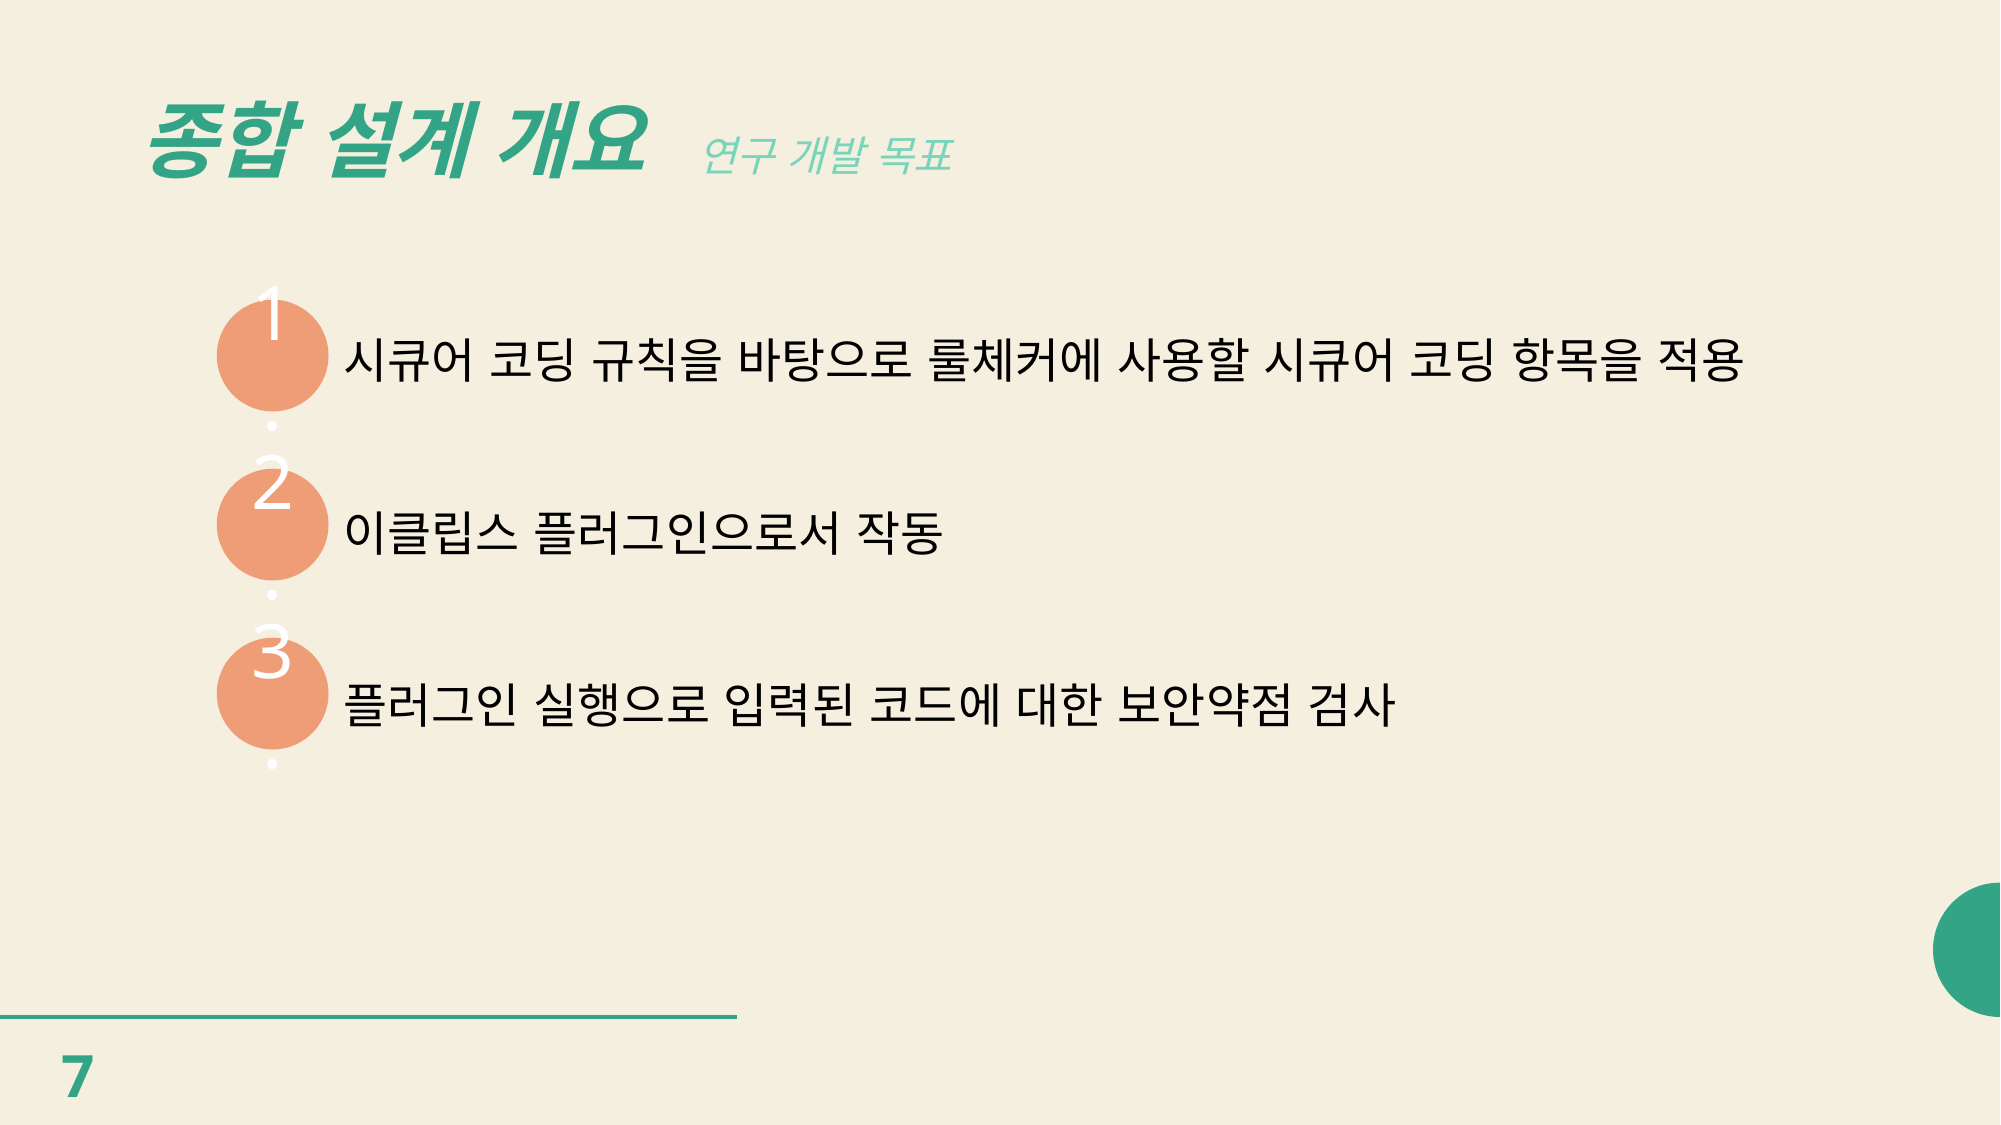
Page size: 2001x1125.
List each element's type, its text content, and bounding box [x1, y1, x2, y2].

text_box 2. [215, 467, 330, 582]
title 종합 설계 개요 [125, 91, 754, 211]
text_box 시큐어 코딩 규칙을 바탕으로 룰체커에 사용할 시큐어 코딩 항목을 적용 이클립스 플러그인으로서 작동 플러그인 실행으로 입력된 코드에 대한 보안약점 검사 [328, 323, 1966, 741]
text_box 3. [215, 636, 330, 751]
list 연구 개발 목표 [754, 122, 1709, 211]
text_box 1. [215, 298, 330, 413]
text_box 7 [47, 1031, 148, 1117]
